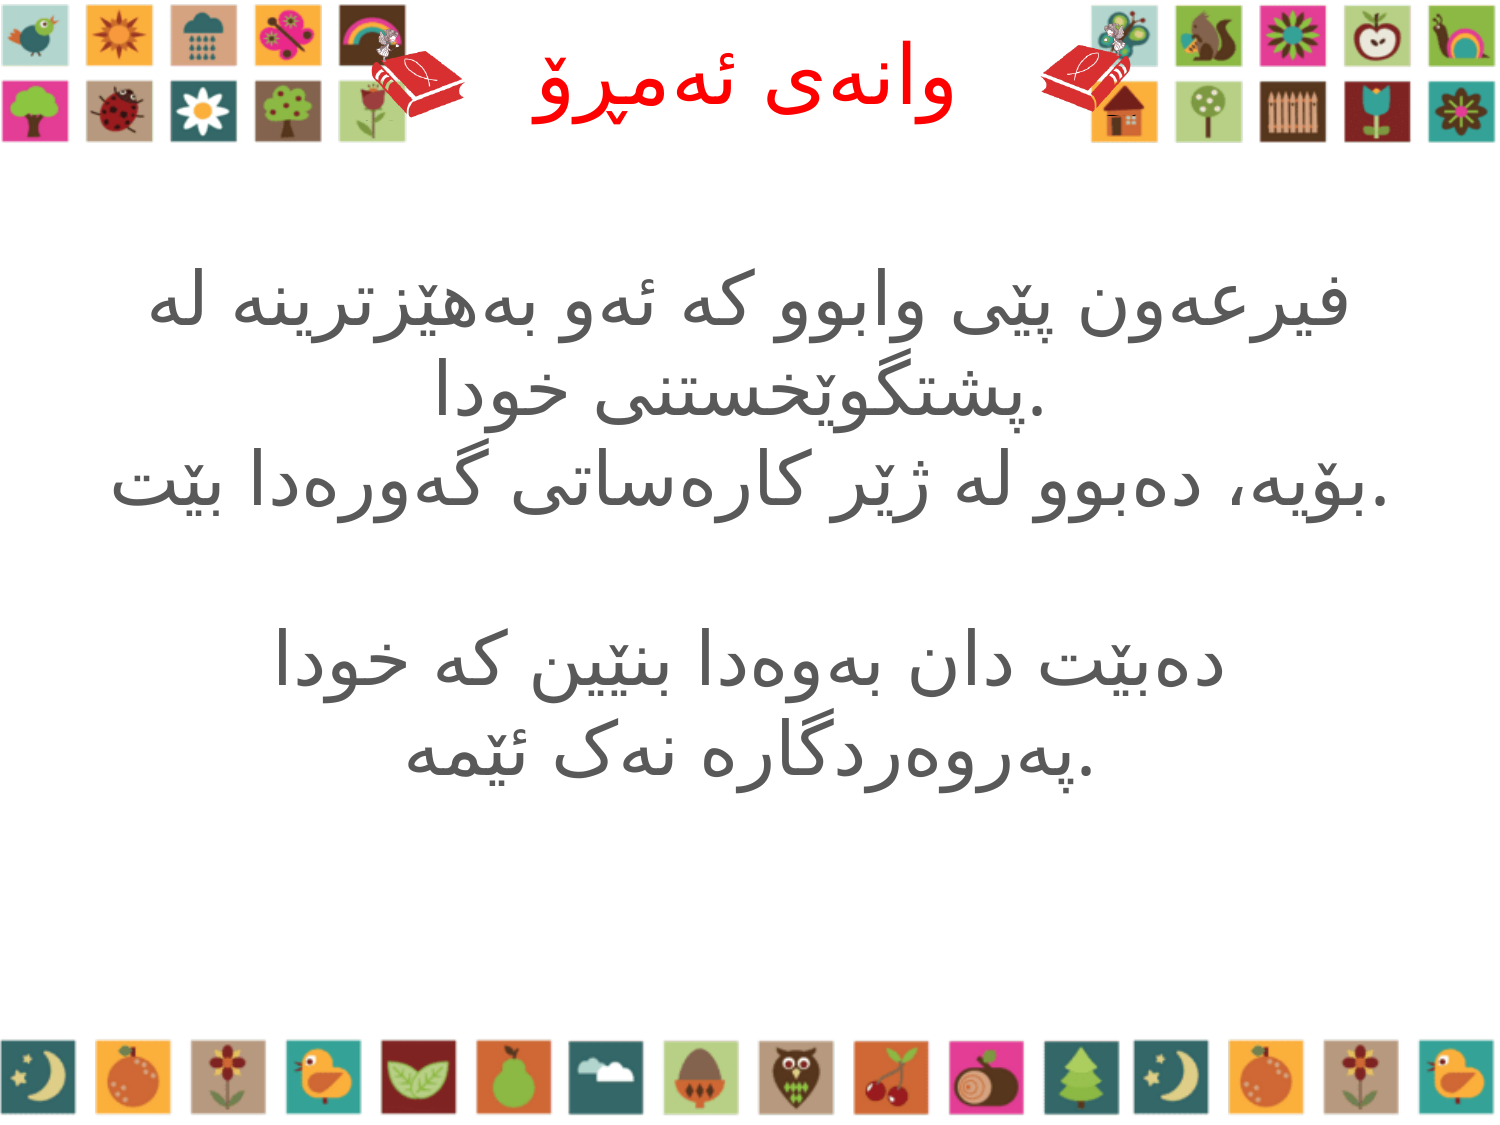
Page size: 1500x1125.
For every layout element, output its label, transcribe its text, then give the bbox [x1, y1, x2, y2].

picture [1008, 3, 1500, 150]
picture [0, 3, 497, 150]
text_box وانەی ئەمڕۆ [497, 13, 1078, 129]
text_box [0, 1028, 1500, 1118]
text_box فیرعەون پێی وابوو کە ئەو بەهێزترینە لە پشتگوێخستنی خودا. بۆیە، دەبوو لە ژێر کارەساتی گەورەدا بێت. دەبێت دان بەوەدا بنێین کە خودا پەروەردگارە نەک ئێمە. [76, 243, 1424, 799]
